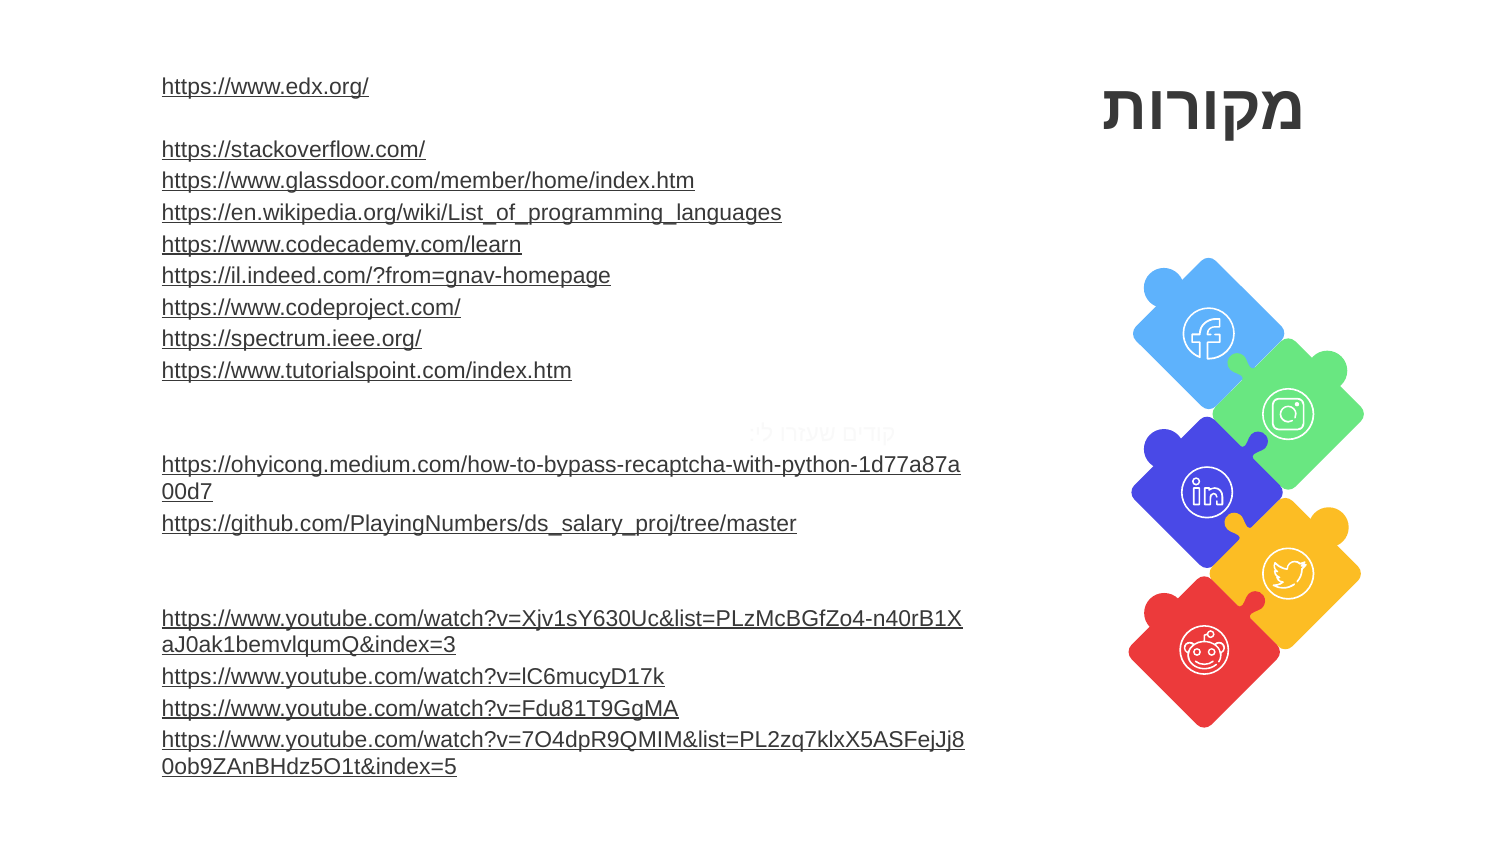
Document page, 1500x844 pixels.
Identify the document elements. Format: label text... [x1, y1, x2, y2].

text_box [1127, 257, 1366, 728]
text_box https://www.edx.org/ https://github.com/ https://stackoverflow.com/ https://www.glassdoor.com/member/home/index.htm https://en.wikipedia.org/wiki/List_of_programming_languages https://www.codecademy.com/learn https://il.indeed.com/?from=gnav-homepage https://www.codeproject.com/ https://spectrum.ieee.org/ https://www.tutorialspoint.com/index.htm קודים שעזרו לי: https://ohyicong.medium.com/how-to-bypass-recaptcha-with-python-1d77a87a00d7 https://github.com/PlayingNumbers/ds_salary_proj/tree/master מדריכים ביוטיוב שעזרו לי: https://www.youtube.com/watch?v=Xjv1sY630Uc&list=PLzMcBGfZo4-n40rB1XaJ0ak1bemvlqumQ&index=3 https://www.youtube.com/watch?v=lC6mucyD17k https://www.youtube.com/watch?v=Fdu81T9GgMA https://www.youtube.com/watch?v=7O4dpR9QMIM&list=PL2zq7klxX5ASFejJj80ob9ZAnBHdz5O1t&index=5 [71, 52, 986, 816]
title מקורות [986, 52, 1322, 132]
